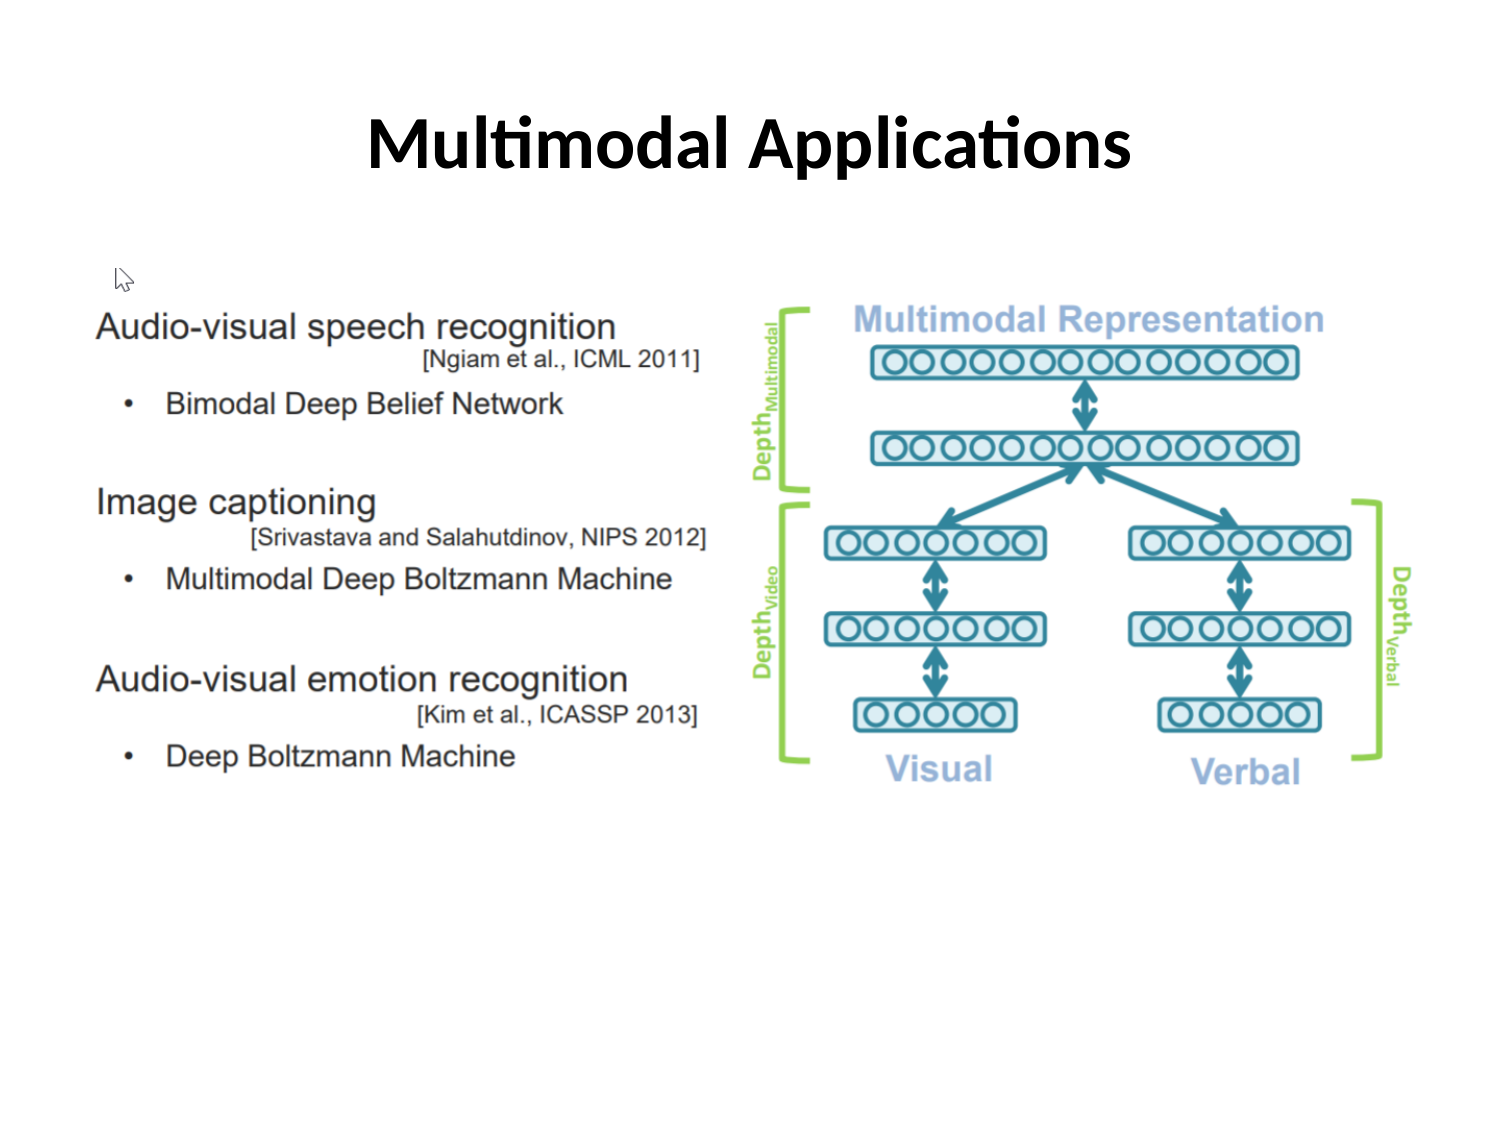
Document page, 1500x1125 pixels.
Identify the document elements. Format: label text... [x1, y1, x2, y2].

picture [84, 267, 1416, 857]
title Multimodal Applications [75, 45, 1425, 233]
